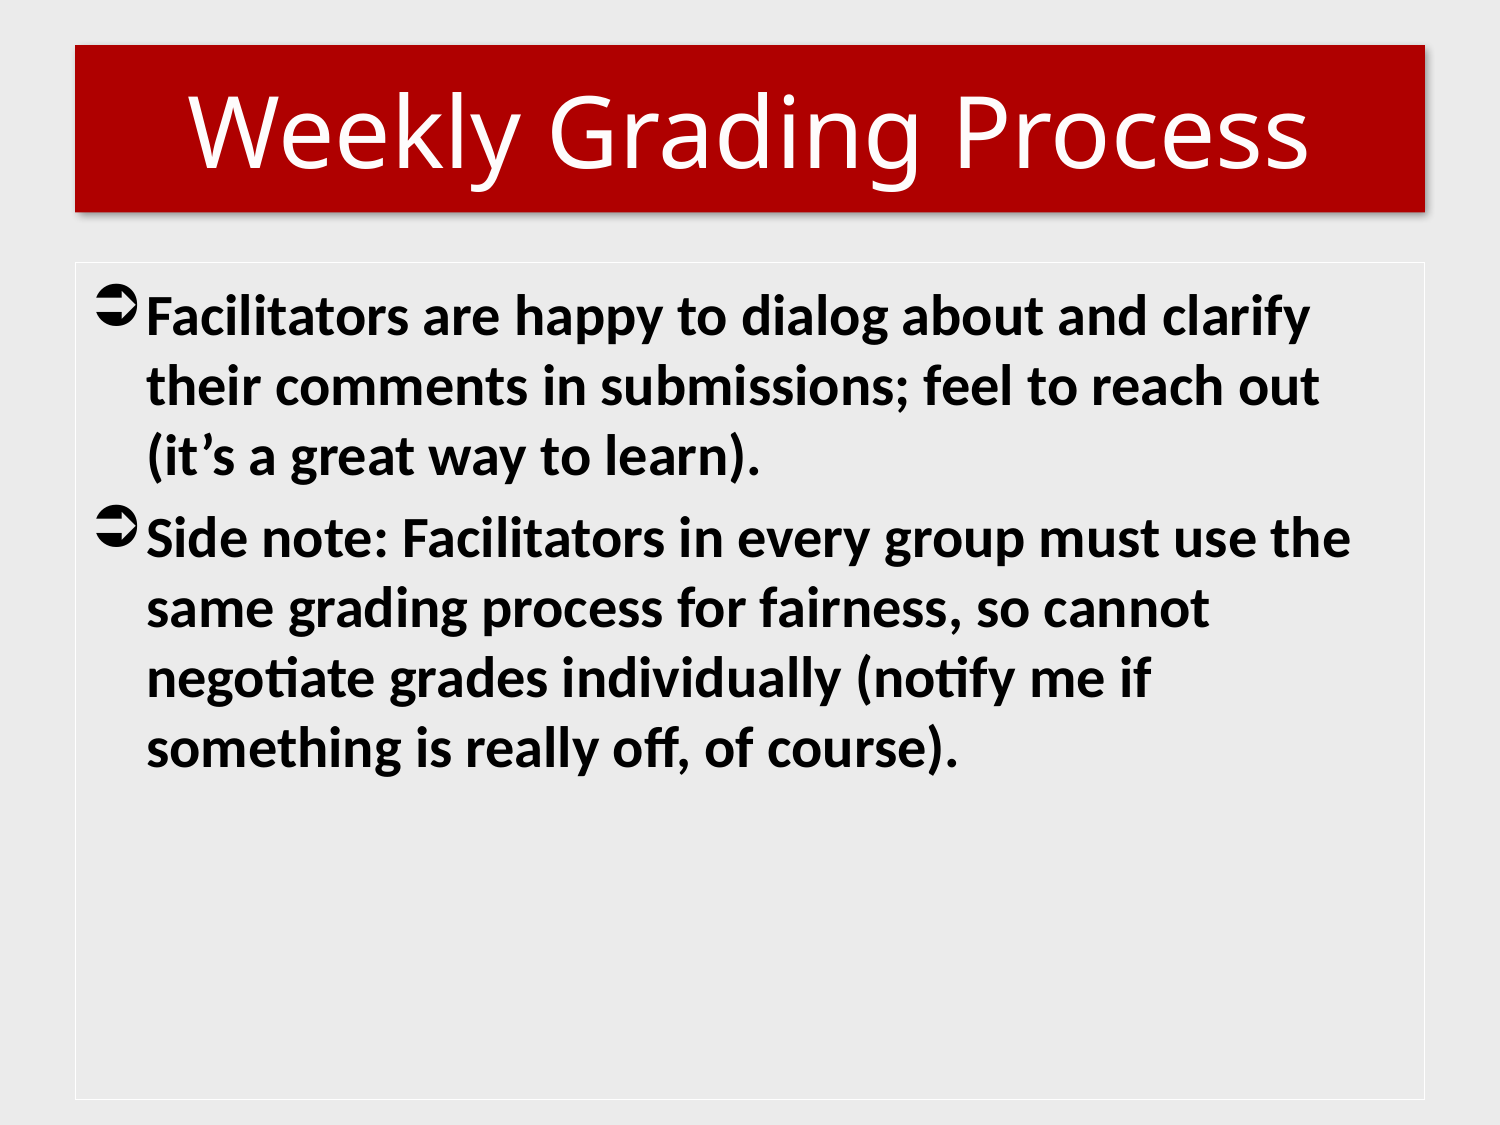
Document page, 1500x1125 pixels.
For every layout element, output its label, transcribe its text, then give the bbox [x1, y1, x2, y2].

list Facilitators are happy to dialog about and clarify their comments in submissions; feel to reach out (it’s a great way to learn). Side note: Facilitators in every group must use the same grading process for fairness, so cannot negotiate grades individually (notify me if something is really off, of course). [75, 262, 1425, 1100]
title Weekly Grading Process [75, 45, 1425, 213]
